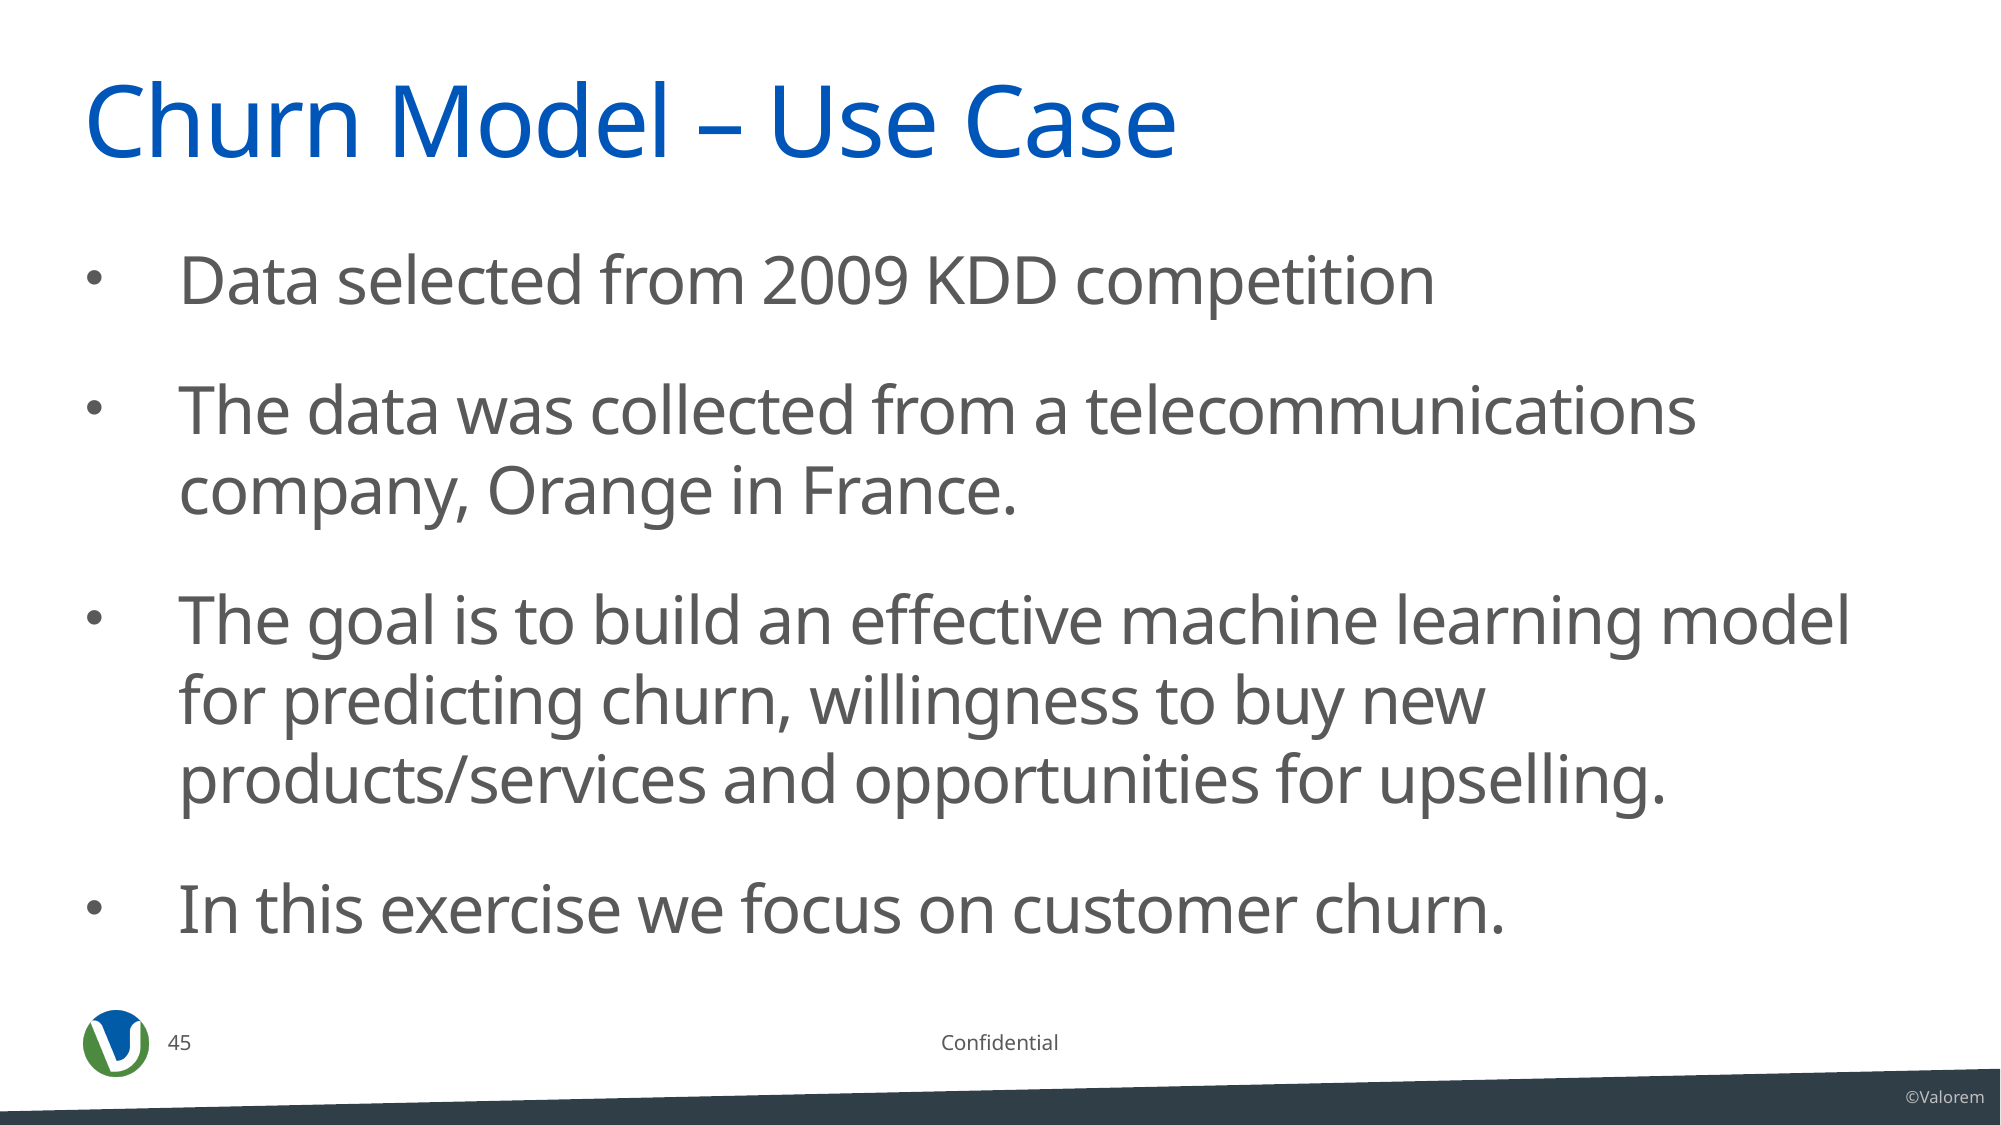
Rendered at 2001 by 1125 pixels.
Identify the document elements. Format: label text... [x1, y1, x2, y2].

footer Confidential [662, 1025, 1338, 1062]
list Data selected from 2009 KDD competition The data was collected from a telecommunications company, Orange in France. The goal is to build an effective machine learning model for predicting churn, willingness to buy new products/services and opportunities for upselling. In this exercise we focus on customer churn. [85, 237, 1915, 955]
picture [83, 1010, 149, 1077]
slide_number 45 [167, 1025, 260, 1062]
title Churn Model – Use Case [83, 49, 1917, 203]
